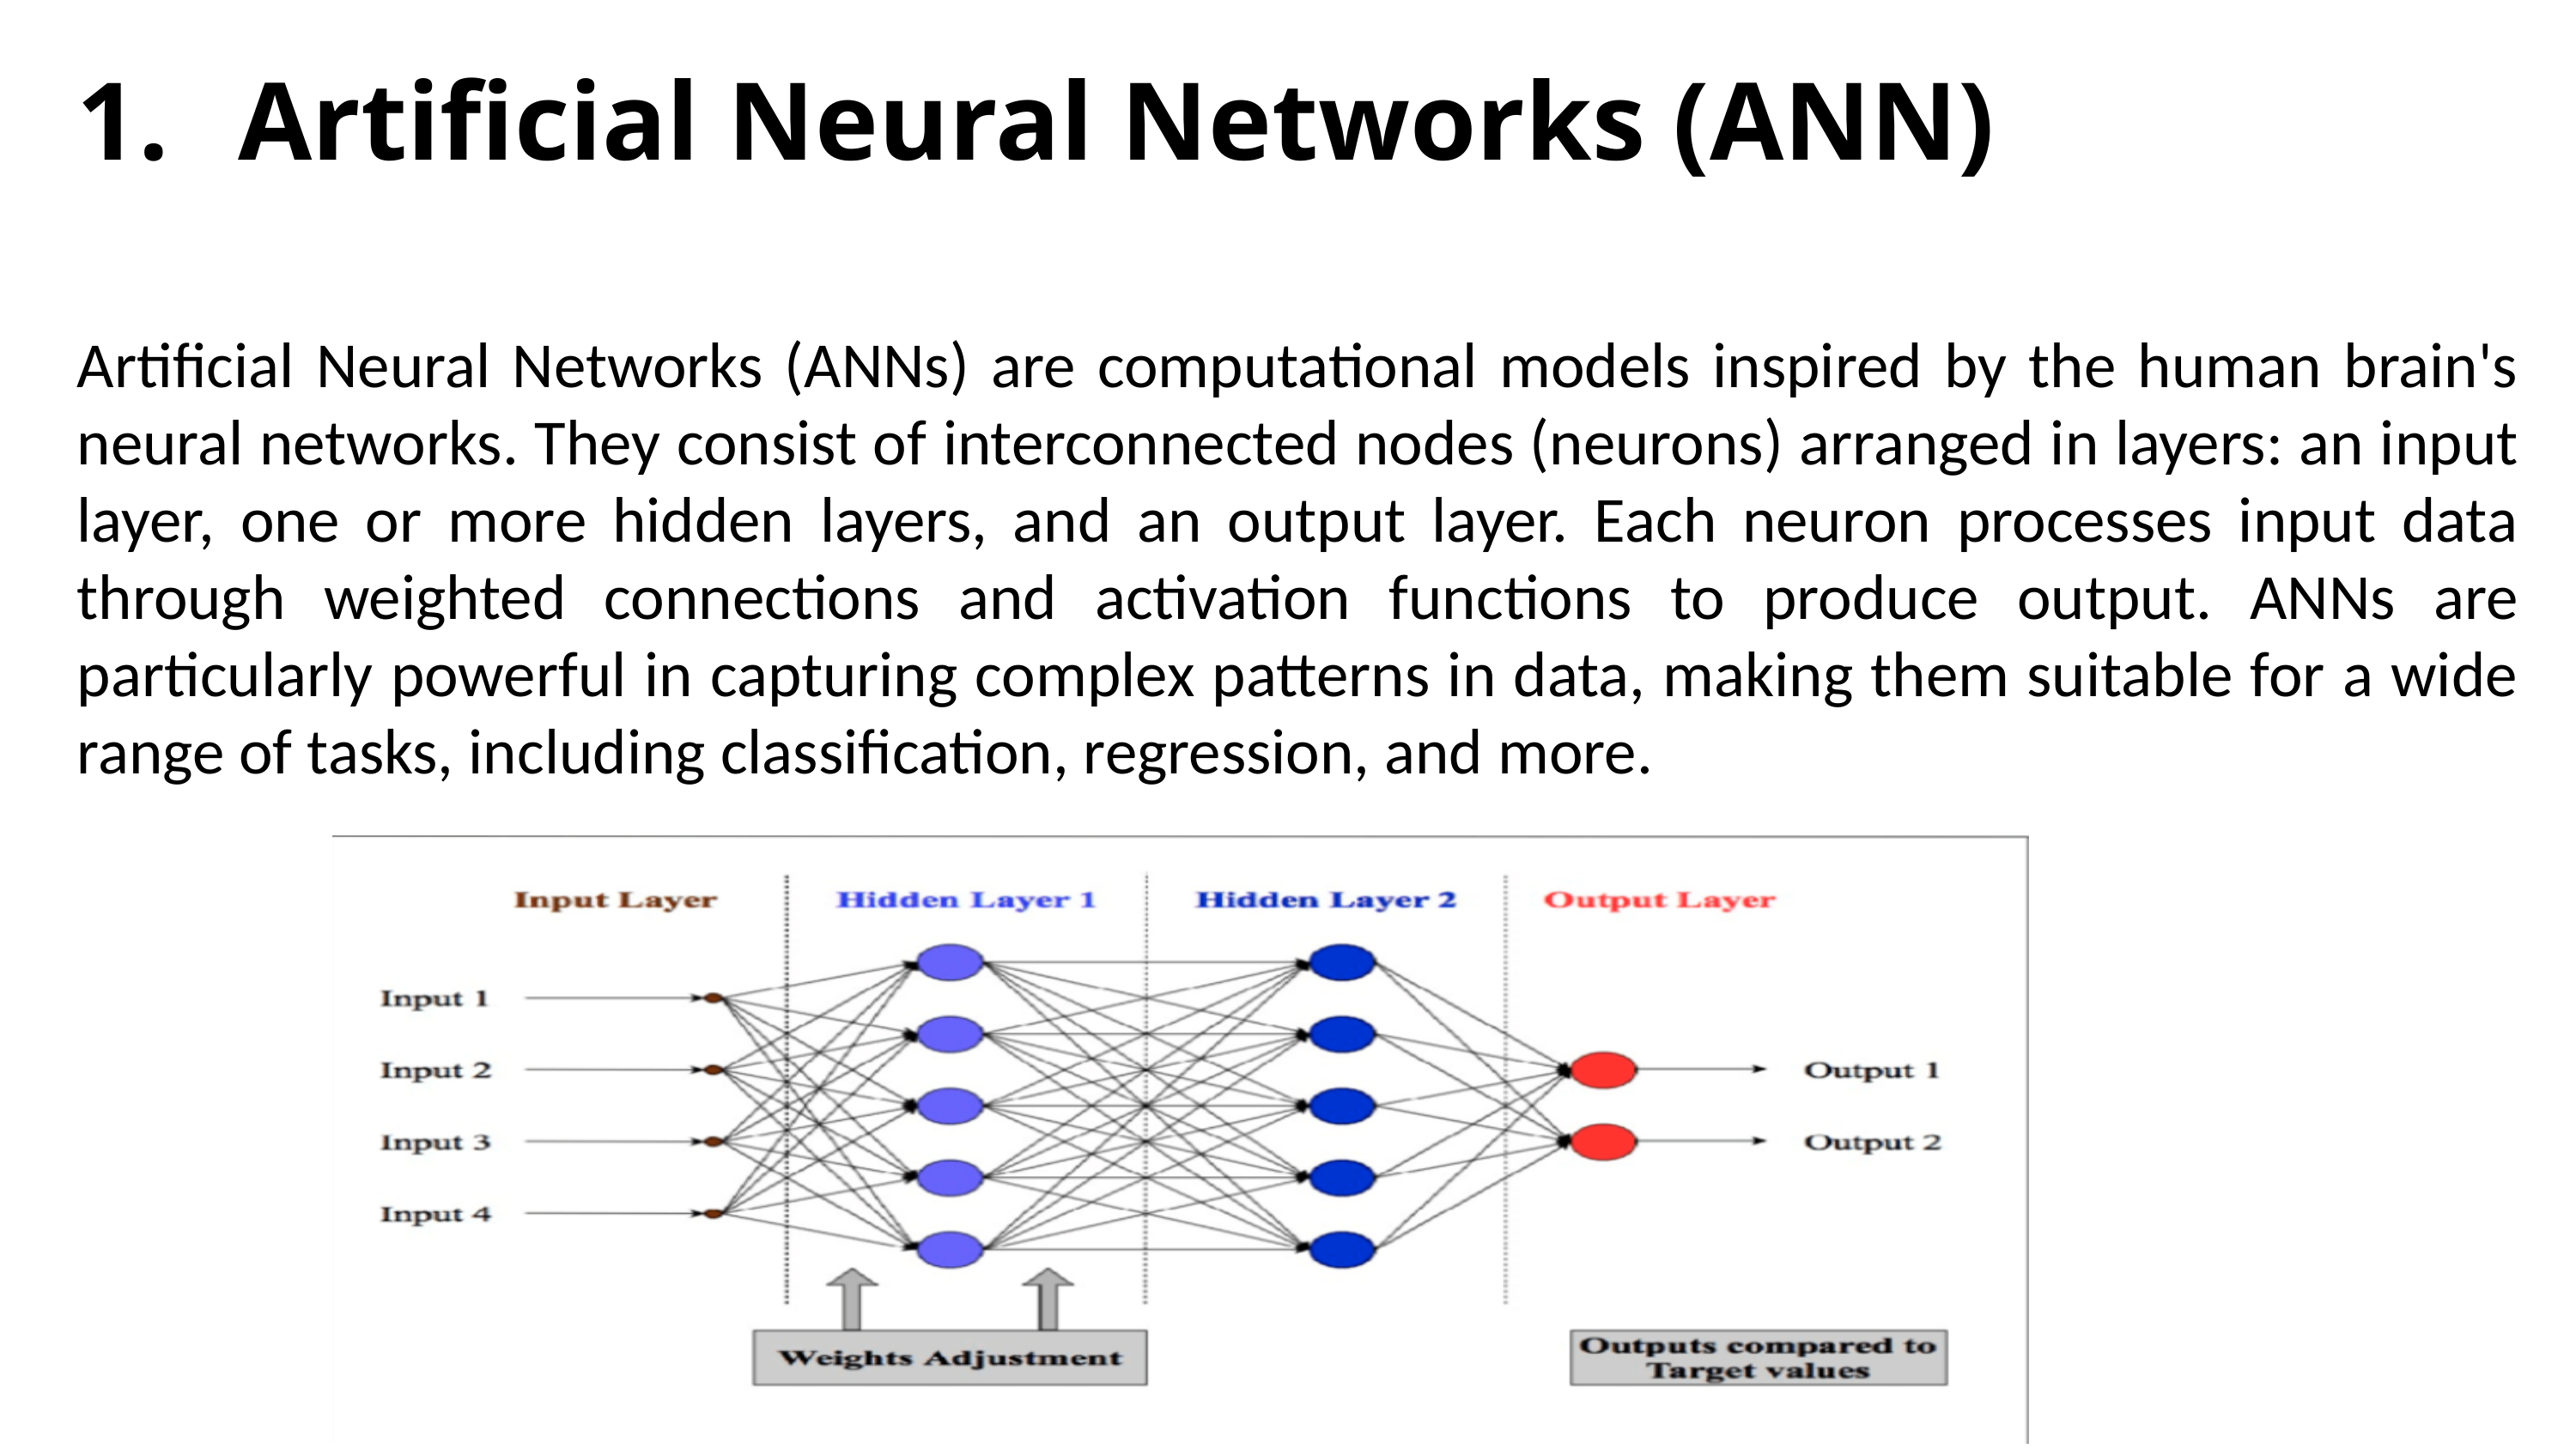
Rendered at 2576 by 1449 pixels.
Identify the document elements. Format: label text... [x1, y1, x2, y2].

picture [332, 834, 2029, 1444]
text_box Artificial Neural Networks (ANN) Artificial Neural Networks (ANNs) are computational models inspired by the human brain's neural networks. They consist of interconnected nodes (neurons) arranged in layers: an input layer, one or more hidden layers, and an output layer. Each neuron processes input data through weighted connections and activation functions to produce output. ANNs are particularly powerful in capturing complex patterns in data, making them suitable for a wide range of tasks, including classification, regression, and more. [64, 37, 2533, 793]
